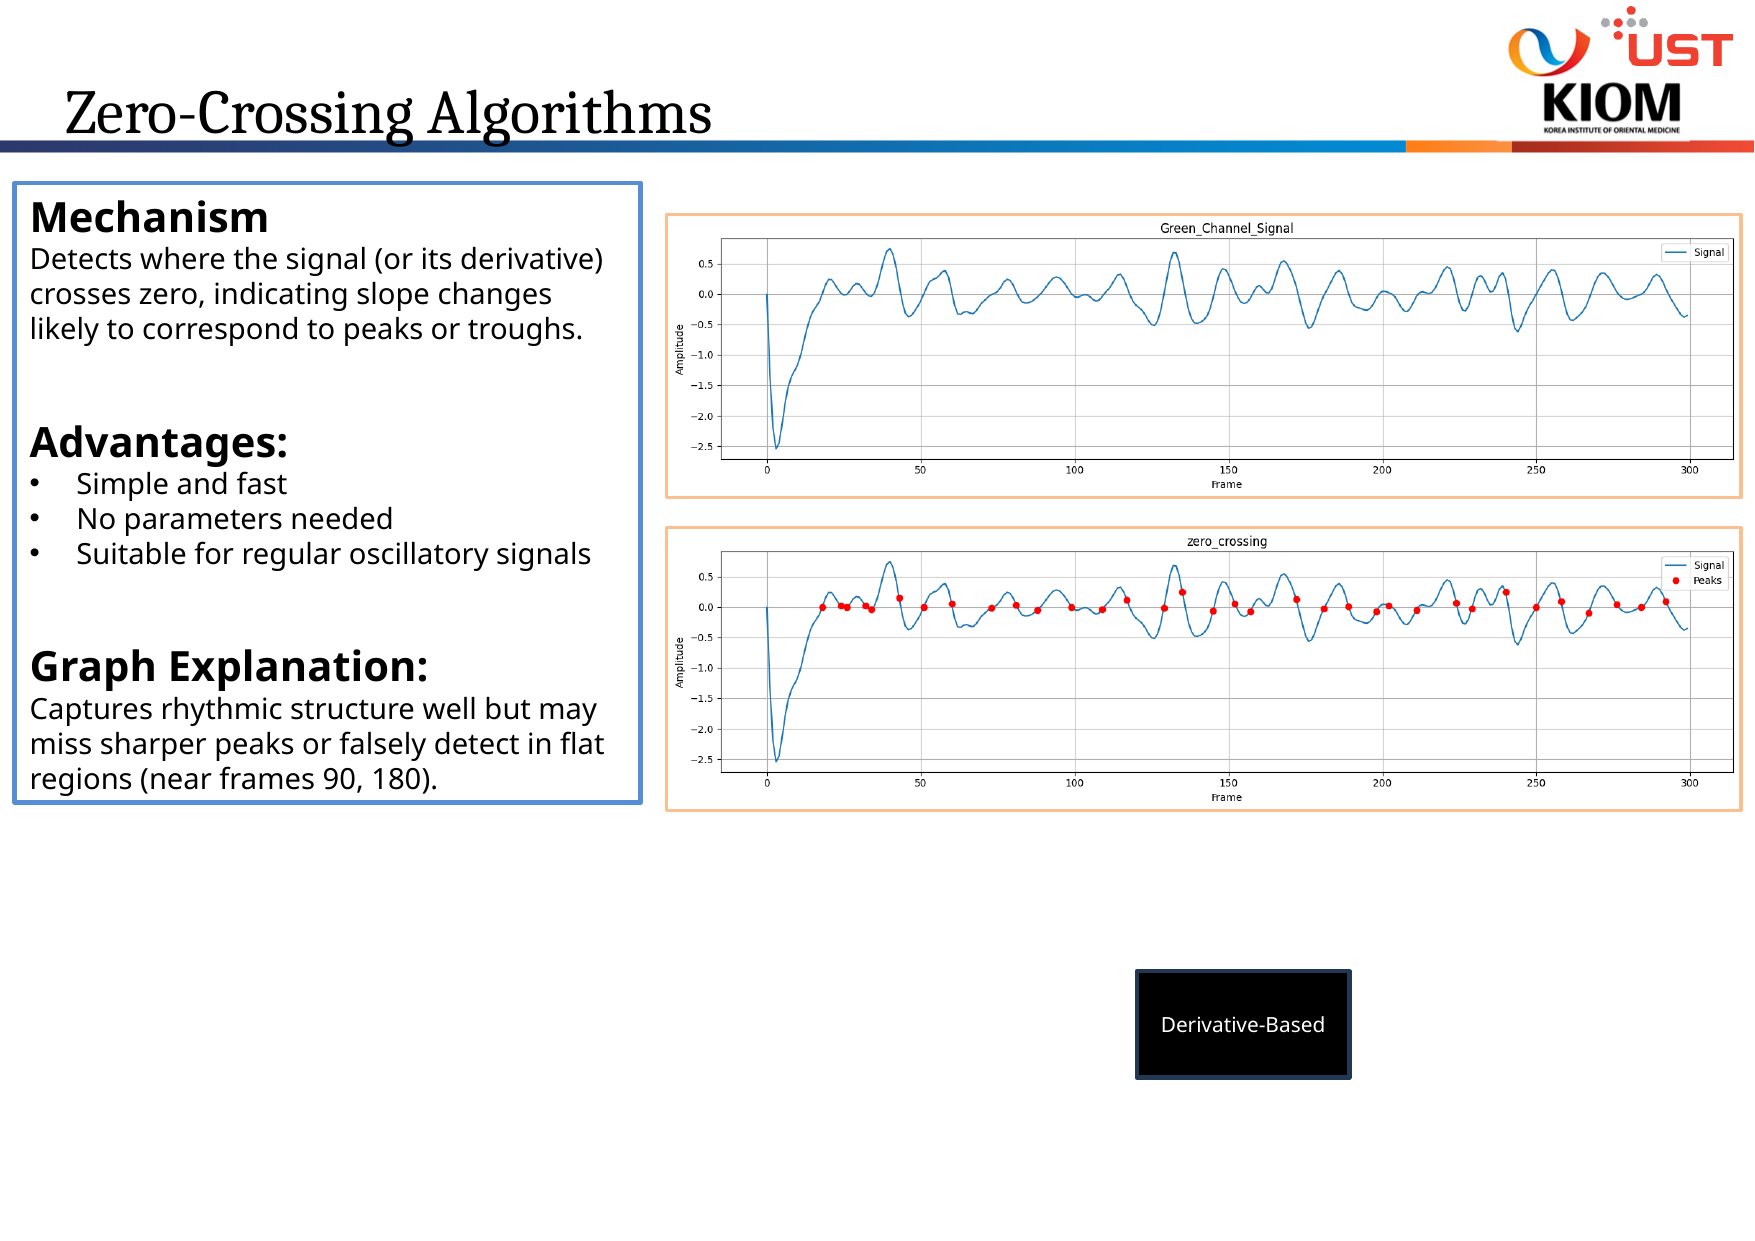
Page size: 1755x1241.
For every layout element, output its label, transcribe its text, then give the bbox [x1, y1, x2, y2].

text_box Derivative-Based [1135, 969, 1352, 1080]
text_box Zero-Crossing Algorithms [50, 26, 1417, 154]
picture [0, 0, 1755, 1241]
text_box Mechanism Detects where the signal (or its derivative) crosses zero, indicating slope changes likely to correspond to peaks or troughs. Advantages: Simple and fast No parameters needed Suitable for regular oscillatory signals Graph Explanation: Captures rhythmic structure well but may miss sharper peaks or falsely detect in flat regions (near frames 90, 180). [14, 183, 641, 803]
